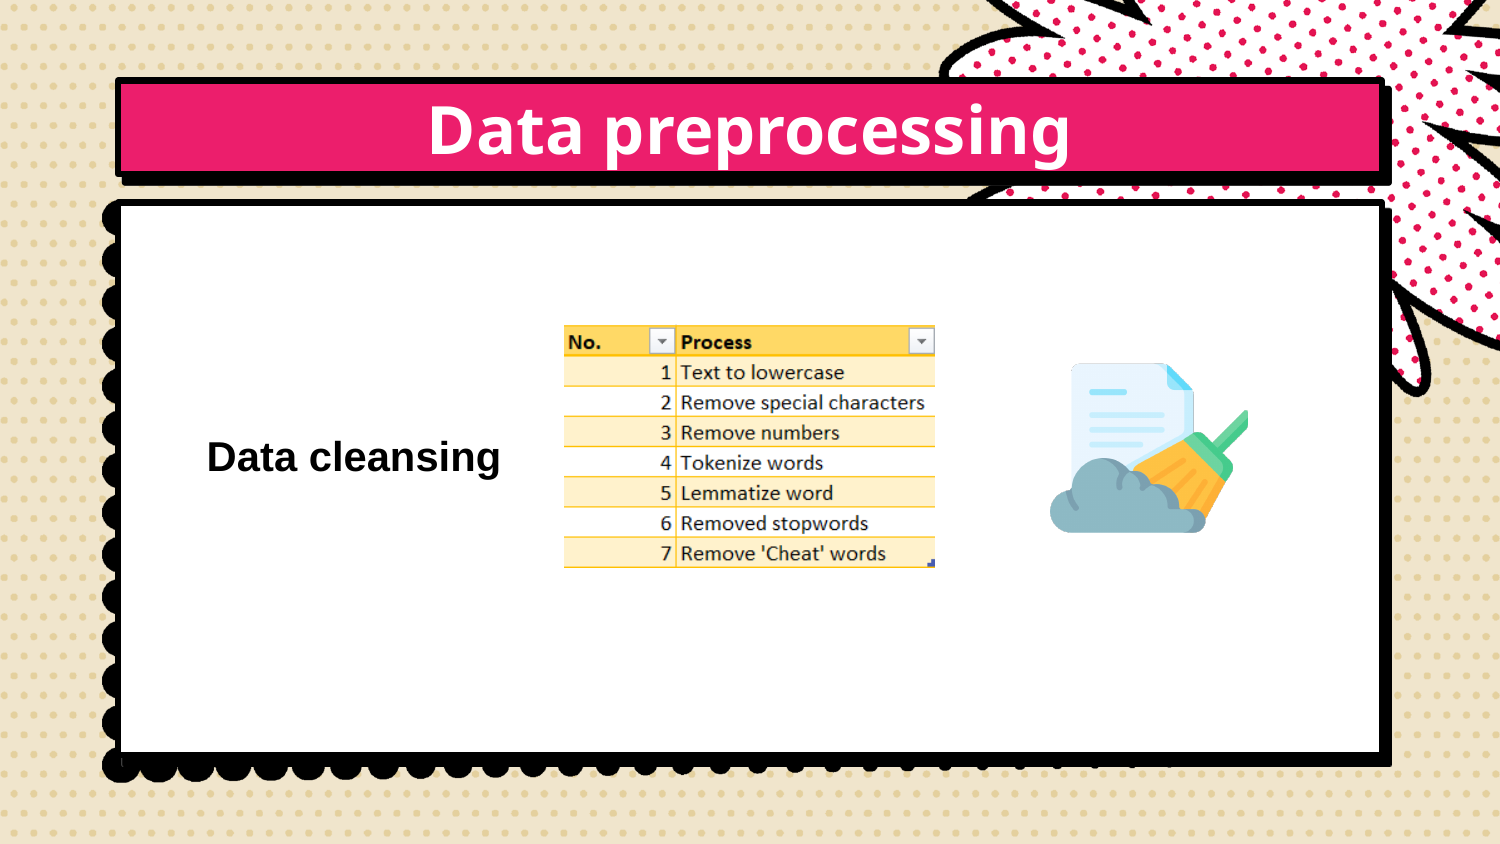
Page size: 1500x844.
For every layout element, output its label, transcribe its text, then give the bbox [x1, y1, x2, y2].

text_box Data cleansing [143, 422, 559, 488]
picture [0, 0, 1500, 844]
text_box Data preprocessing [118, 72, 1382, 167]
